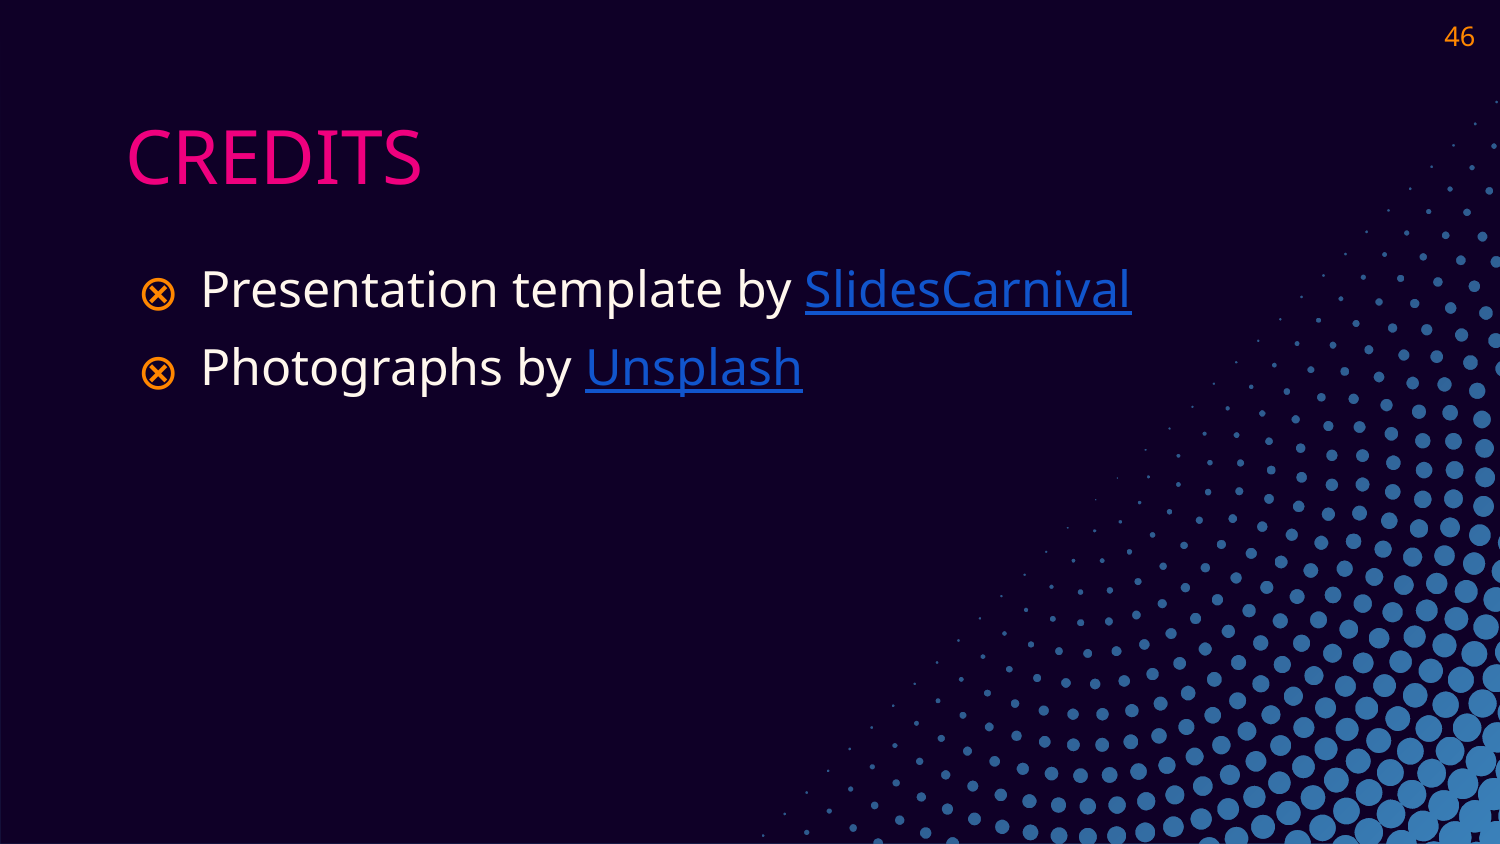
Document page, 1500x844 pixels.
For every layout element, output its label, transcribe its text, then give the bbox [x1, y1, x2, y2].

slide_number ‹#› [1385, 5, 1476, 71]
title CREDITS [125, 58, 1152, 200]
list Presentation template by SlidesCarnival Photographs by Unsplash [125, 246, 1152, 727]
